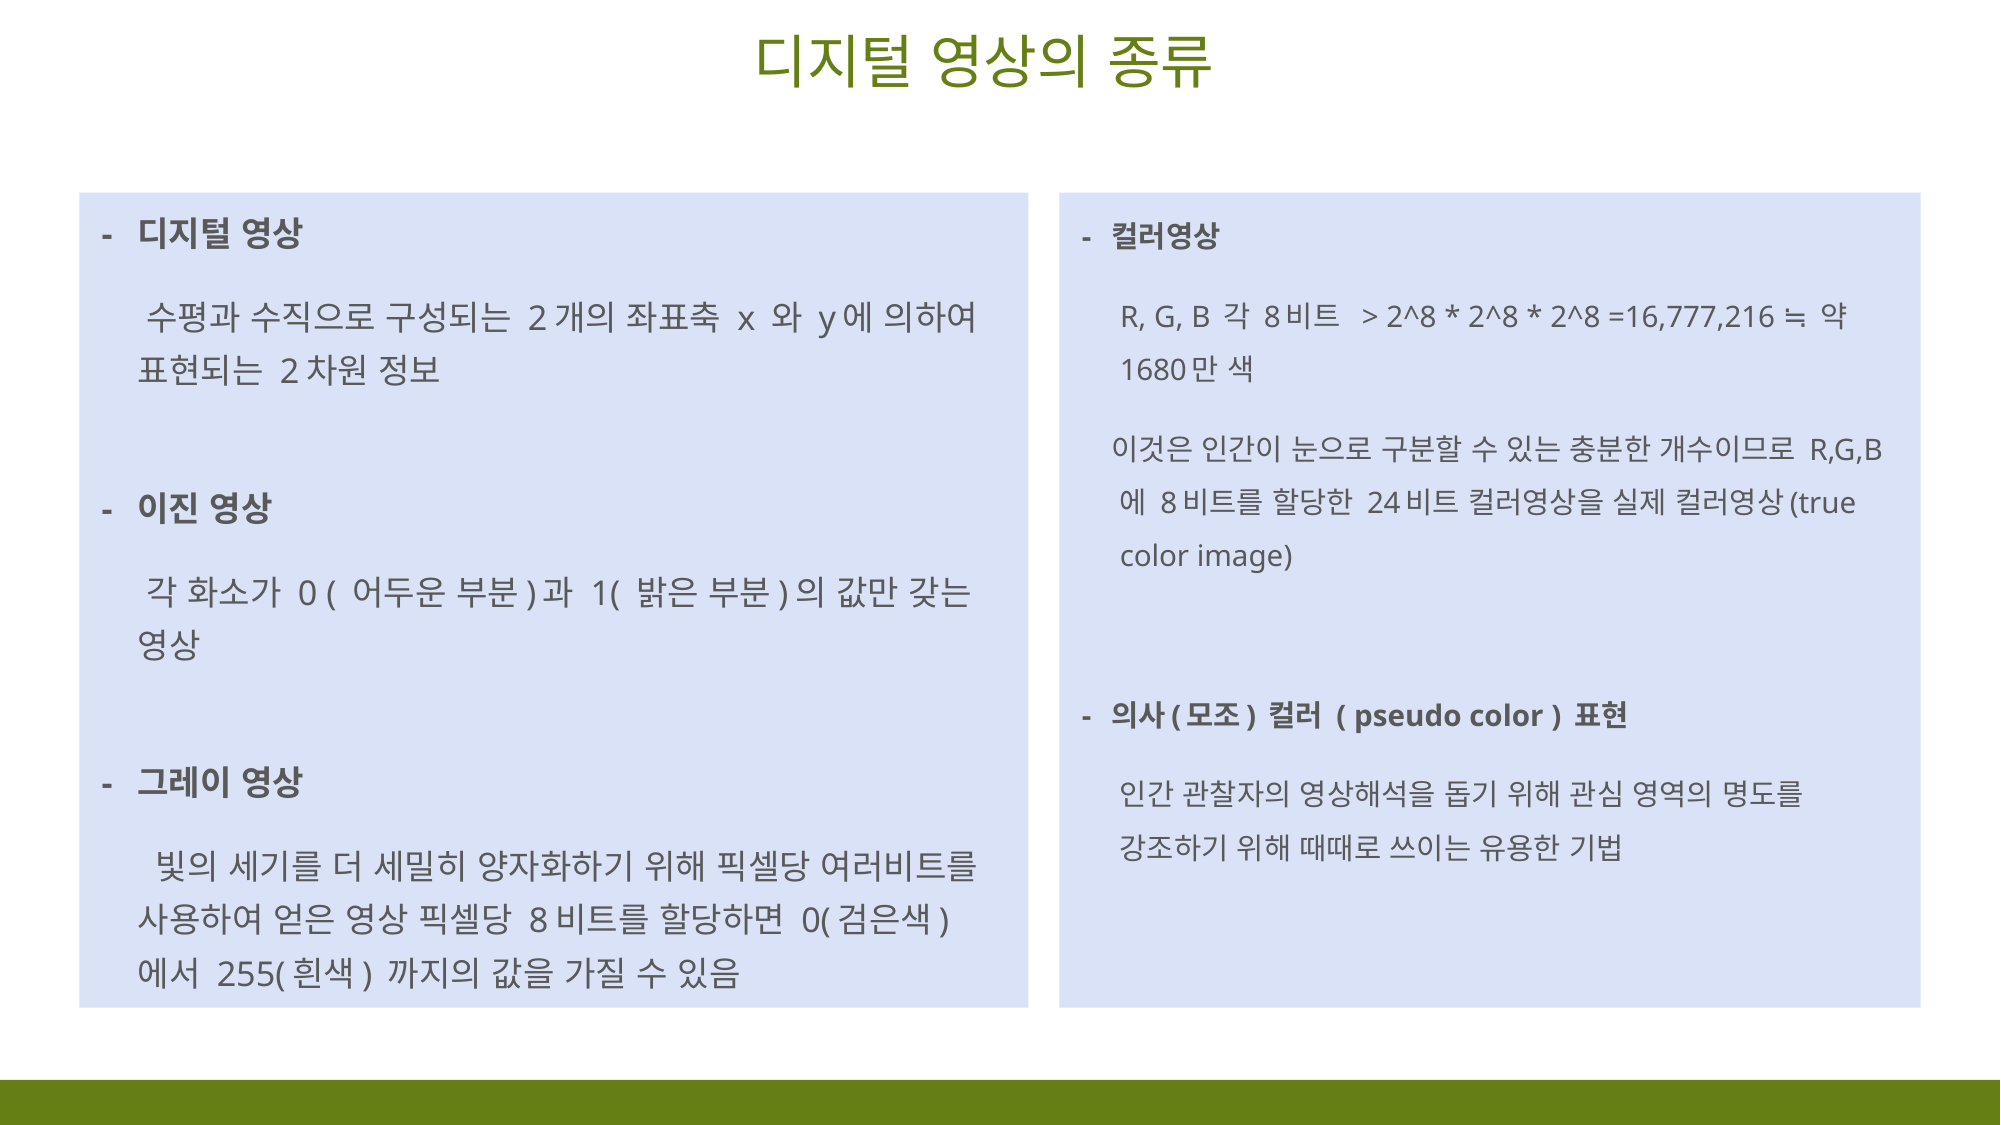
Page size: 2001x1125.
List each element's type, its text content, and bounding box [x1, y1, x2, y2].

text_box - 컬러영상 R, G, B 각 8비트 > 2^8 * 2^8 * 2^8 =16,777,216 ≒ 약 1680만 색 이것은 인간이 눈으로 구분할 수 있는 충분한 개수이므로 R,G,B에 8비트를 할당한 24비트 컬러영상을 실제 컬러영상(true color image) - 의사(모조) 컬러 ( pseudo color ) 표현 인간 관찰자의 영상해석을 돕기 위해 관심 영역의 명도를 강조하기 위해 때때로 쓰이는 유용한 기법 [1059, 192, 1921, 1008]
list - 디지털 영상 수평과 수직으로 구성되는 2개의 좌표축 x 와 y에 의하여 표현되는 2차원 정보 - 이진 영상 각 화소가 0 ( 어두운 부분)과 1( 밝은 부분)의 값만 갖는 영상 - 그레이 영상 빛의 세기를 더 세밀히 양자화하기 위해 픽셀당 여러비트를 사용하여 얻은 영상 픽셀당 8비트를 할당하면 0(검은색)에서 255(흰색) 까지의 값을 가질 수 있음 [79, 192, 1029, 1008]
title 디지털 영상의 종류 [0, 0, 2000, 104]
